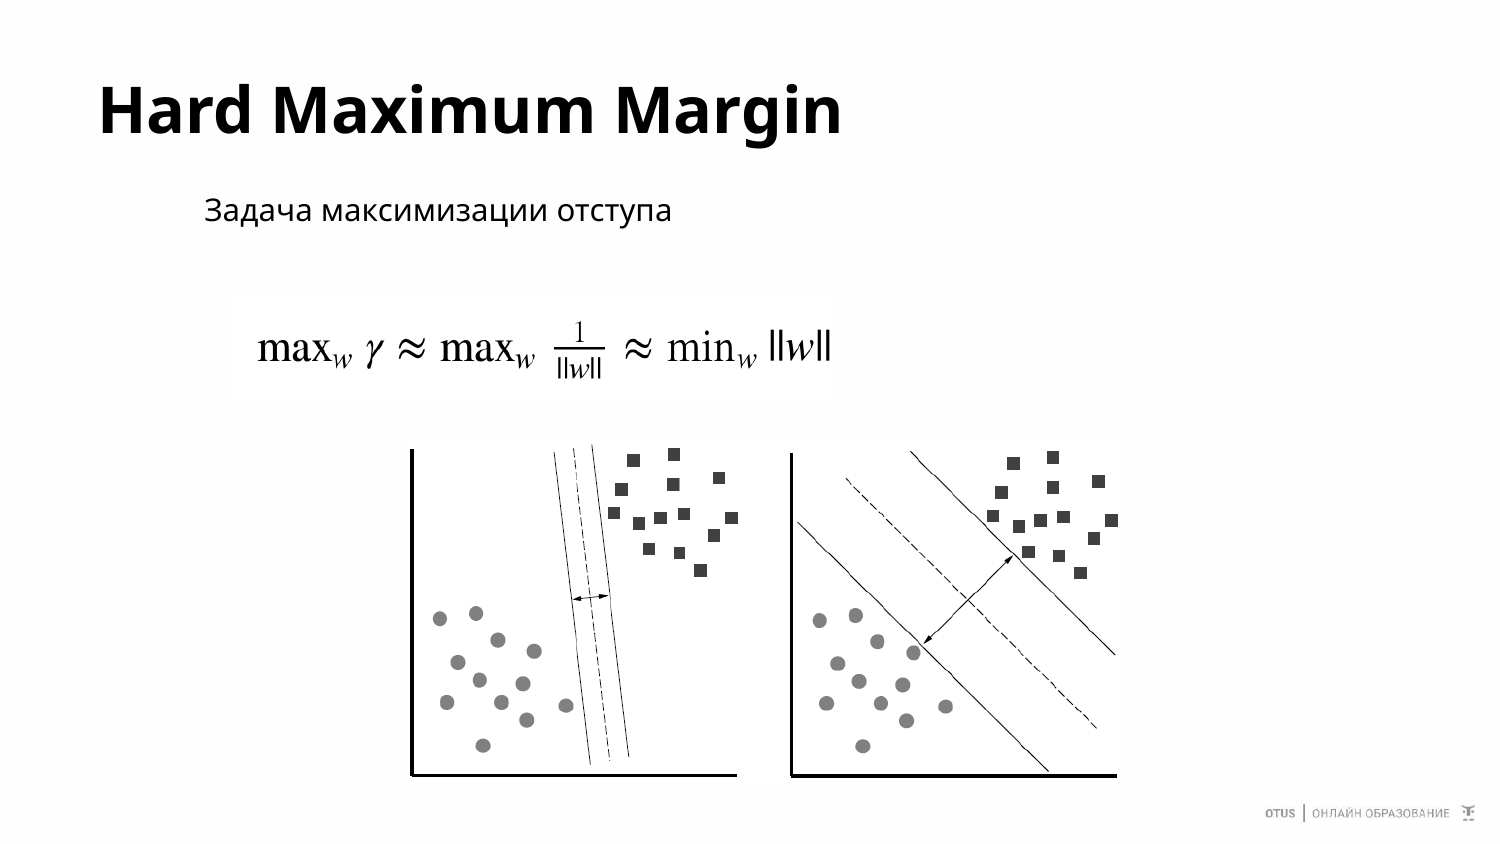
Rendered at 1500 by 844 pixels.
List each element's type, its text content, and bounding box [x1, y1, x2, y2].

text_box Задача максимизации отступа [193, 234, 782, 359]
picture [405, 435, 1123, 789]
picture [1262, 799, 1475, 825]
picture [232, 295, 838, 405]
title Hard Maximum Margin [82, 54, 1480, 234]
